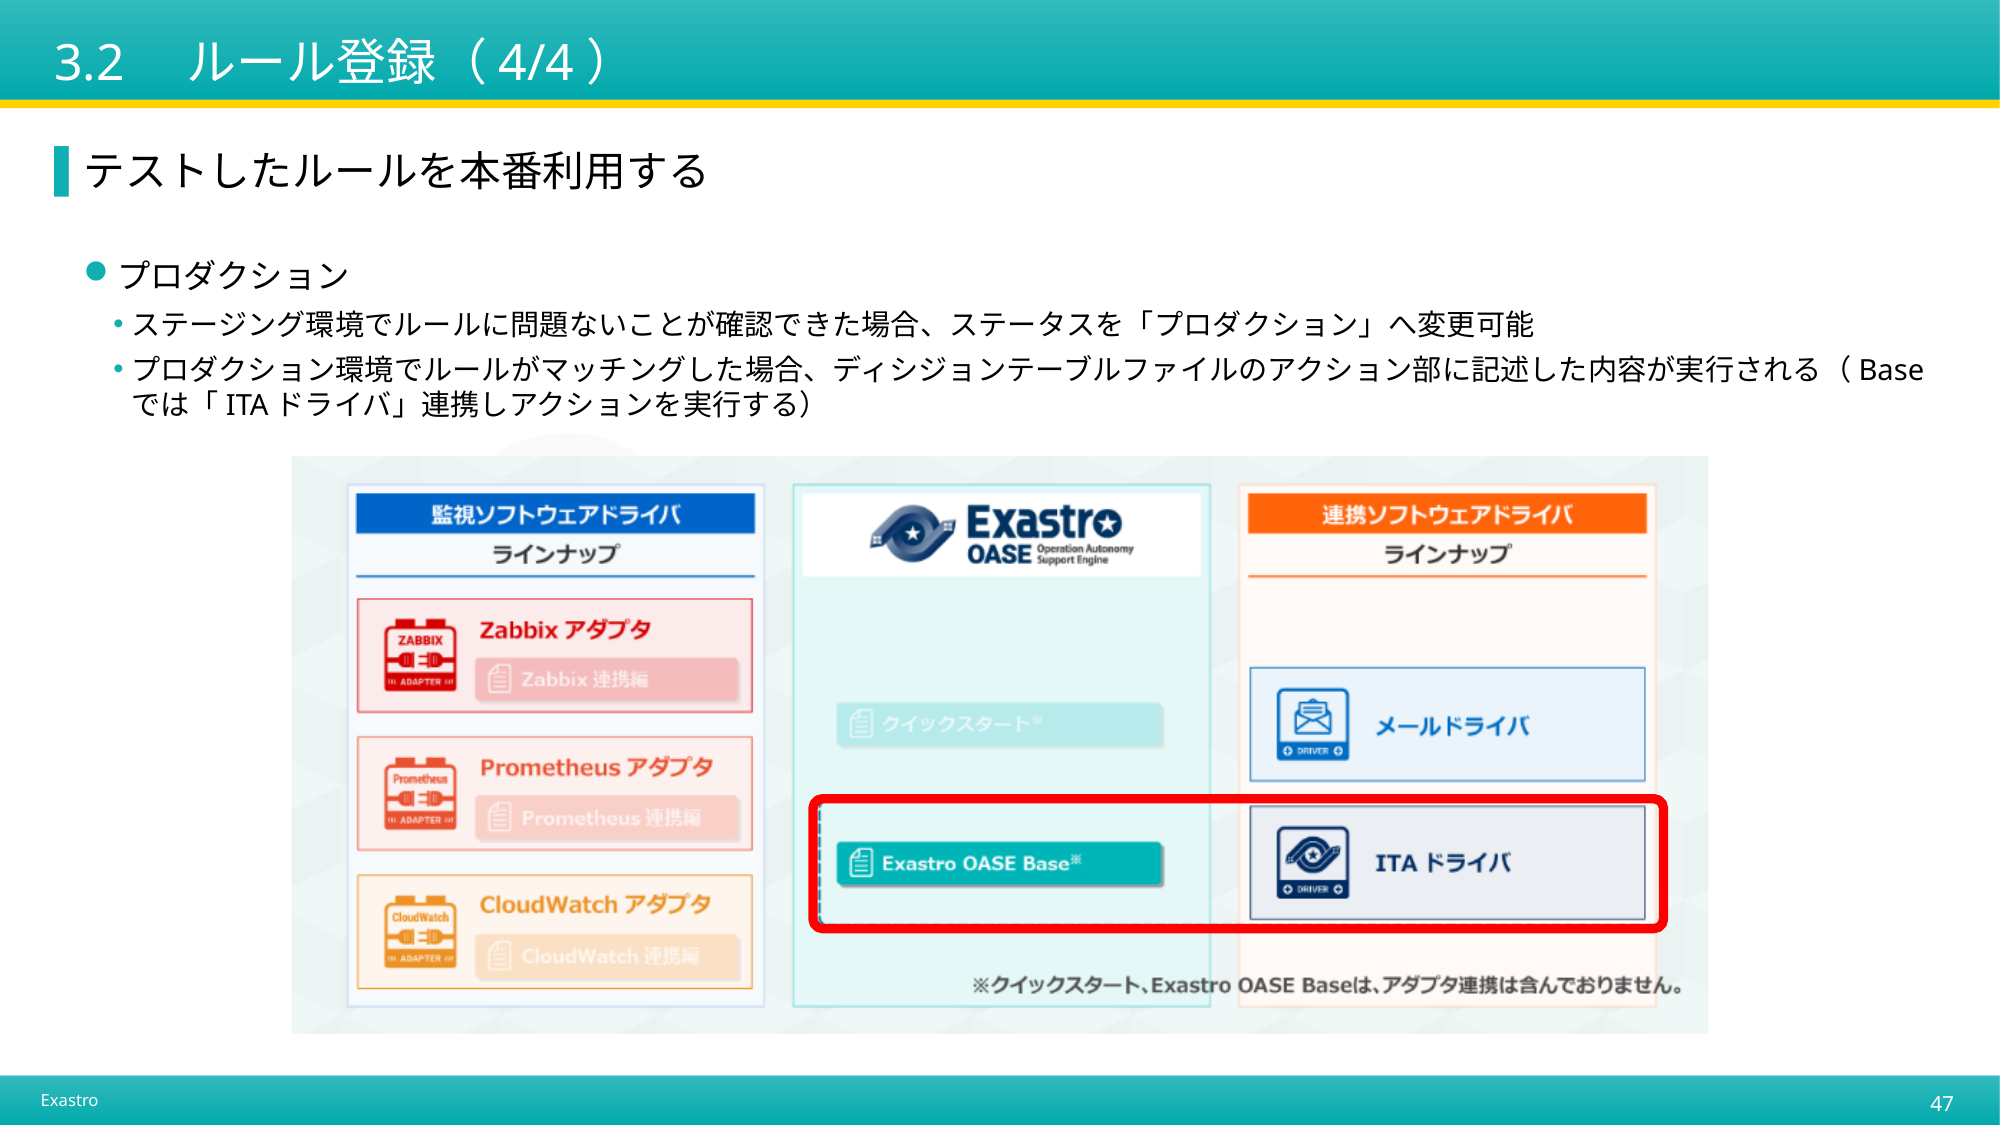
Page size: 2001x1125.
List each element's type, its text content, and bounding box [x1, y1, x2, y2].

picture [0, 0, 2000, 1125]
list テストしたルールを本番利用する プロダクション ステージング環境でルールに問題ないことが確認できた場合、ステータスを「プロダクション」へ変更可能 プロダクション環境でルールがマッチングした場合、ディシジョンテーブルファイルのアクション部に記述した内容が実行される（Baseでは「ITAドライバ」連携しアクションを実行する） [39, 137, 1961, 1059]
title 3.2 ルール登録（4/4） [39, 18, 1961, 96]
